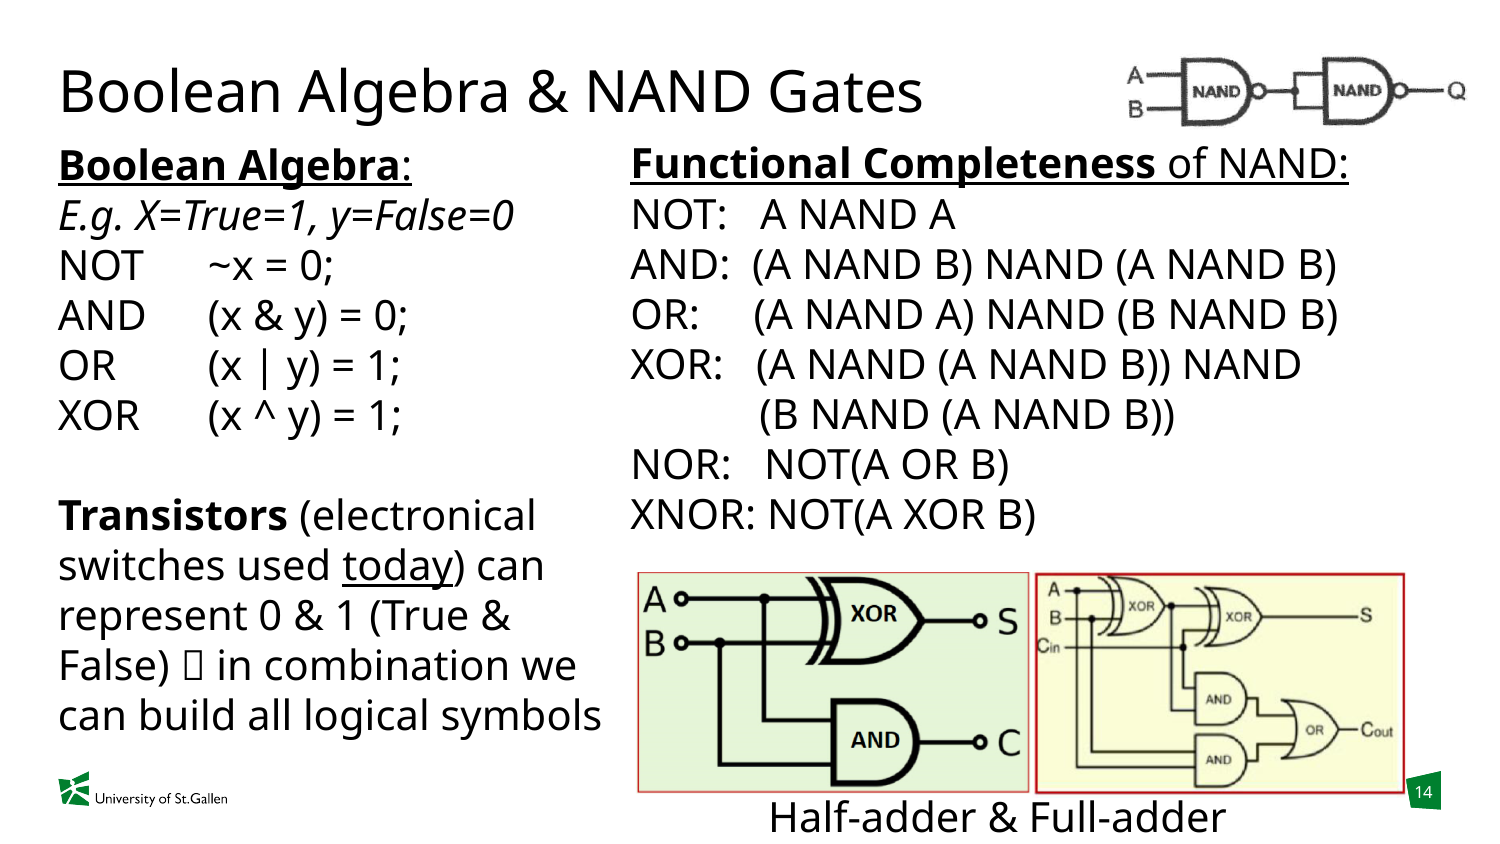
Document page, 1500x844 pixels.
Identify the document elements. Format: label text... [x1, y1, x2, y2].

picture [635, 569, 1407, 798]
picture [1105, 14, 1500, 147]
list Boolean Algebra: E.g. X=True=1, y=False=0 NOT ~x = 0; AND (x & y) = 0; OR (x | y) = 1; XOR (x ^ y) = 1; Transistors (electronical switches used today) can represent 0 & 1 (True & False)  in combination we can build all logical symbols [57, 138, 615, 750]
text_box Functional Completeness of NAND: NOT: A NAND A AND: (A NAND B) NAND (A NAND B) OR: (A NAND A) NAND (B NAND B) XOR: (A NAND (A NAND B)) NAND (B NAND (A NAND B)) NOR: NOT(A OR B) XNOR: NOT(A XOR B) [615, 129, 1500, 844]
title Boolean Algebra & NAND Gates [58, 61, 1108, 138]
text_box Half-adder & Full-adder [686, 798, 1242, 844]
picture [58, 771, 227, 807]
